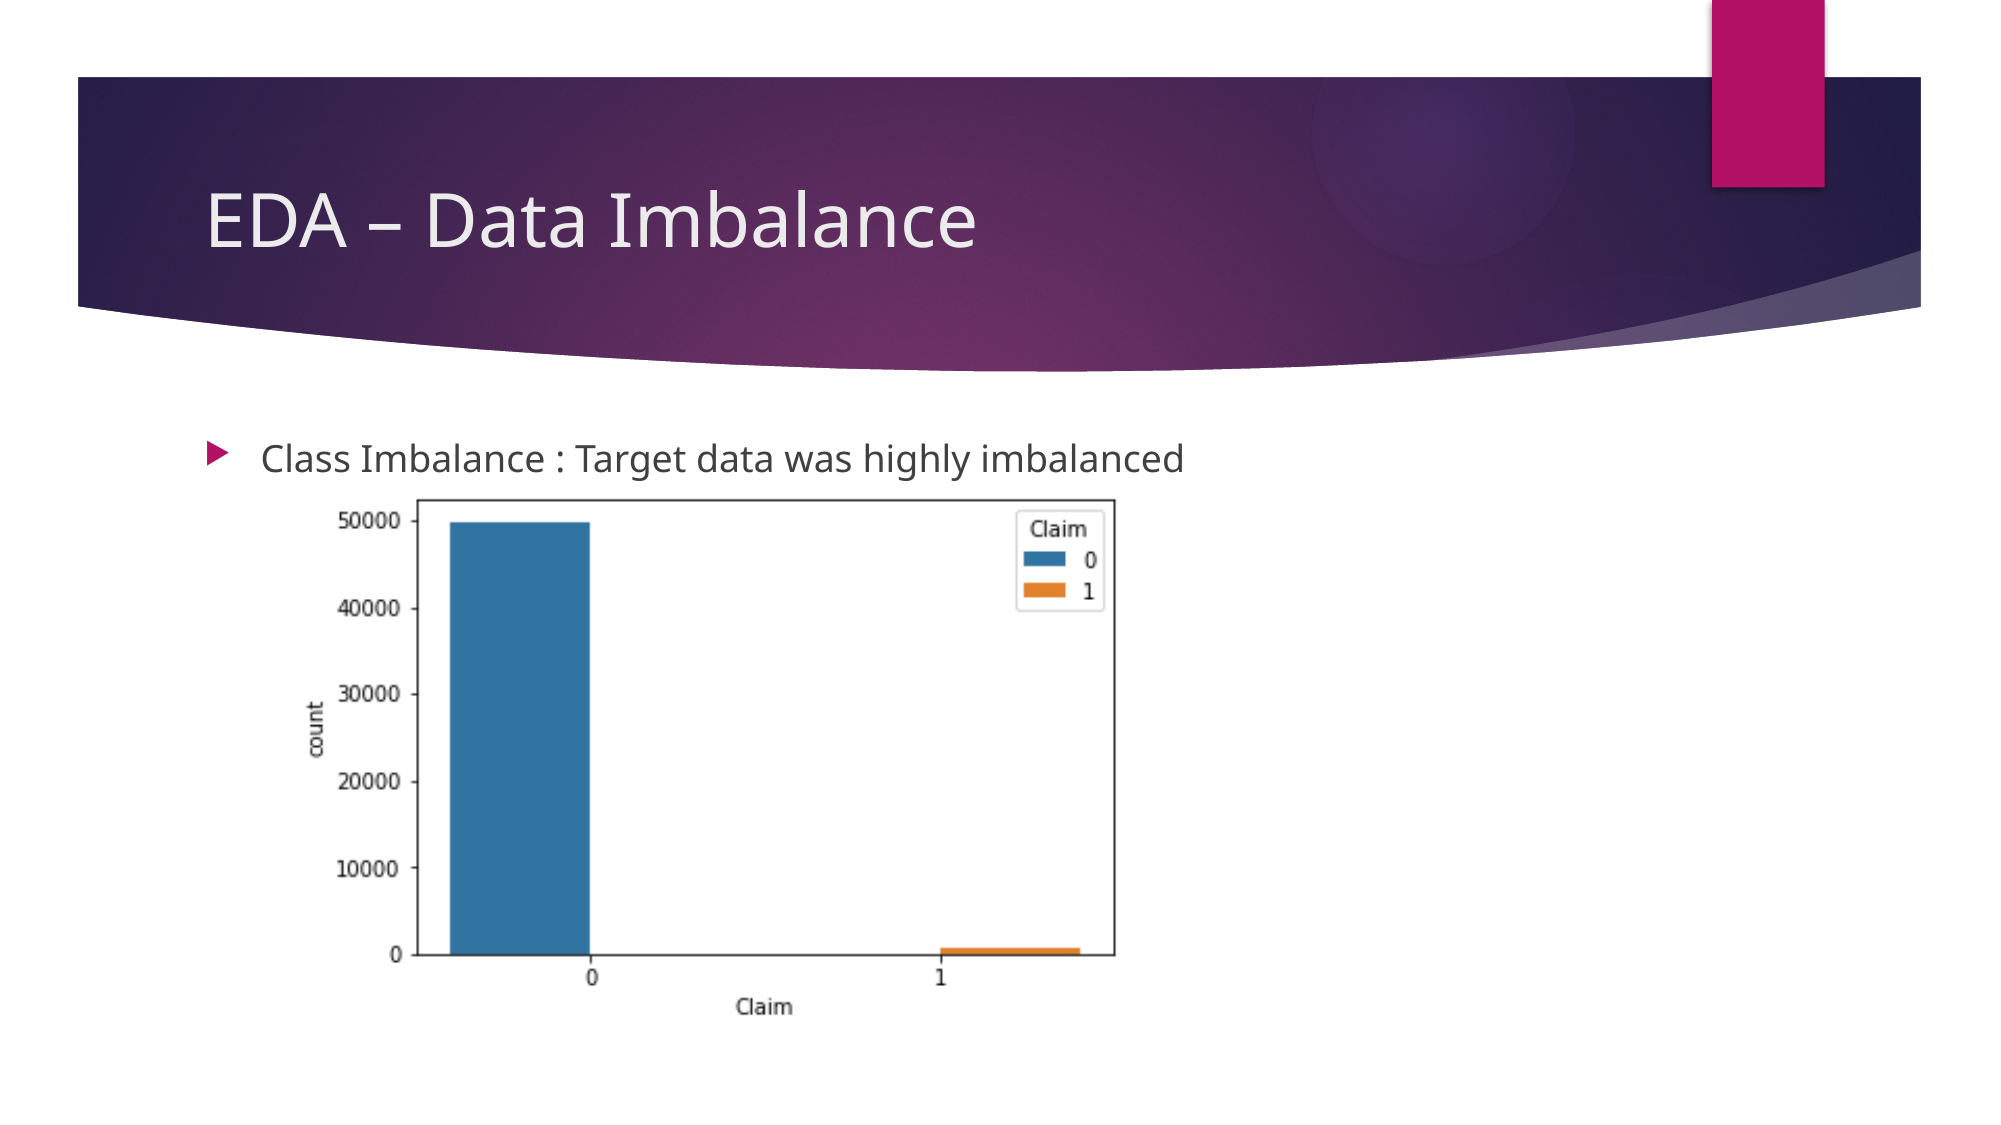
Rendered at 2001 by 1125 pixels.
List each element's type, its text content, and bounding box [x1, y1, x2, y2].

title EDA – Data Imbalance [189, 159, 1627, 276]
picture [292, 478, 1137, 1034]
list Class Imbalance : Target data was highly imbalanced [189, 427, 1638, 988]
